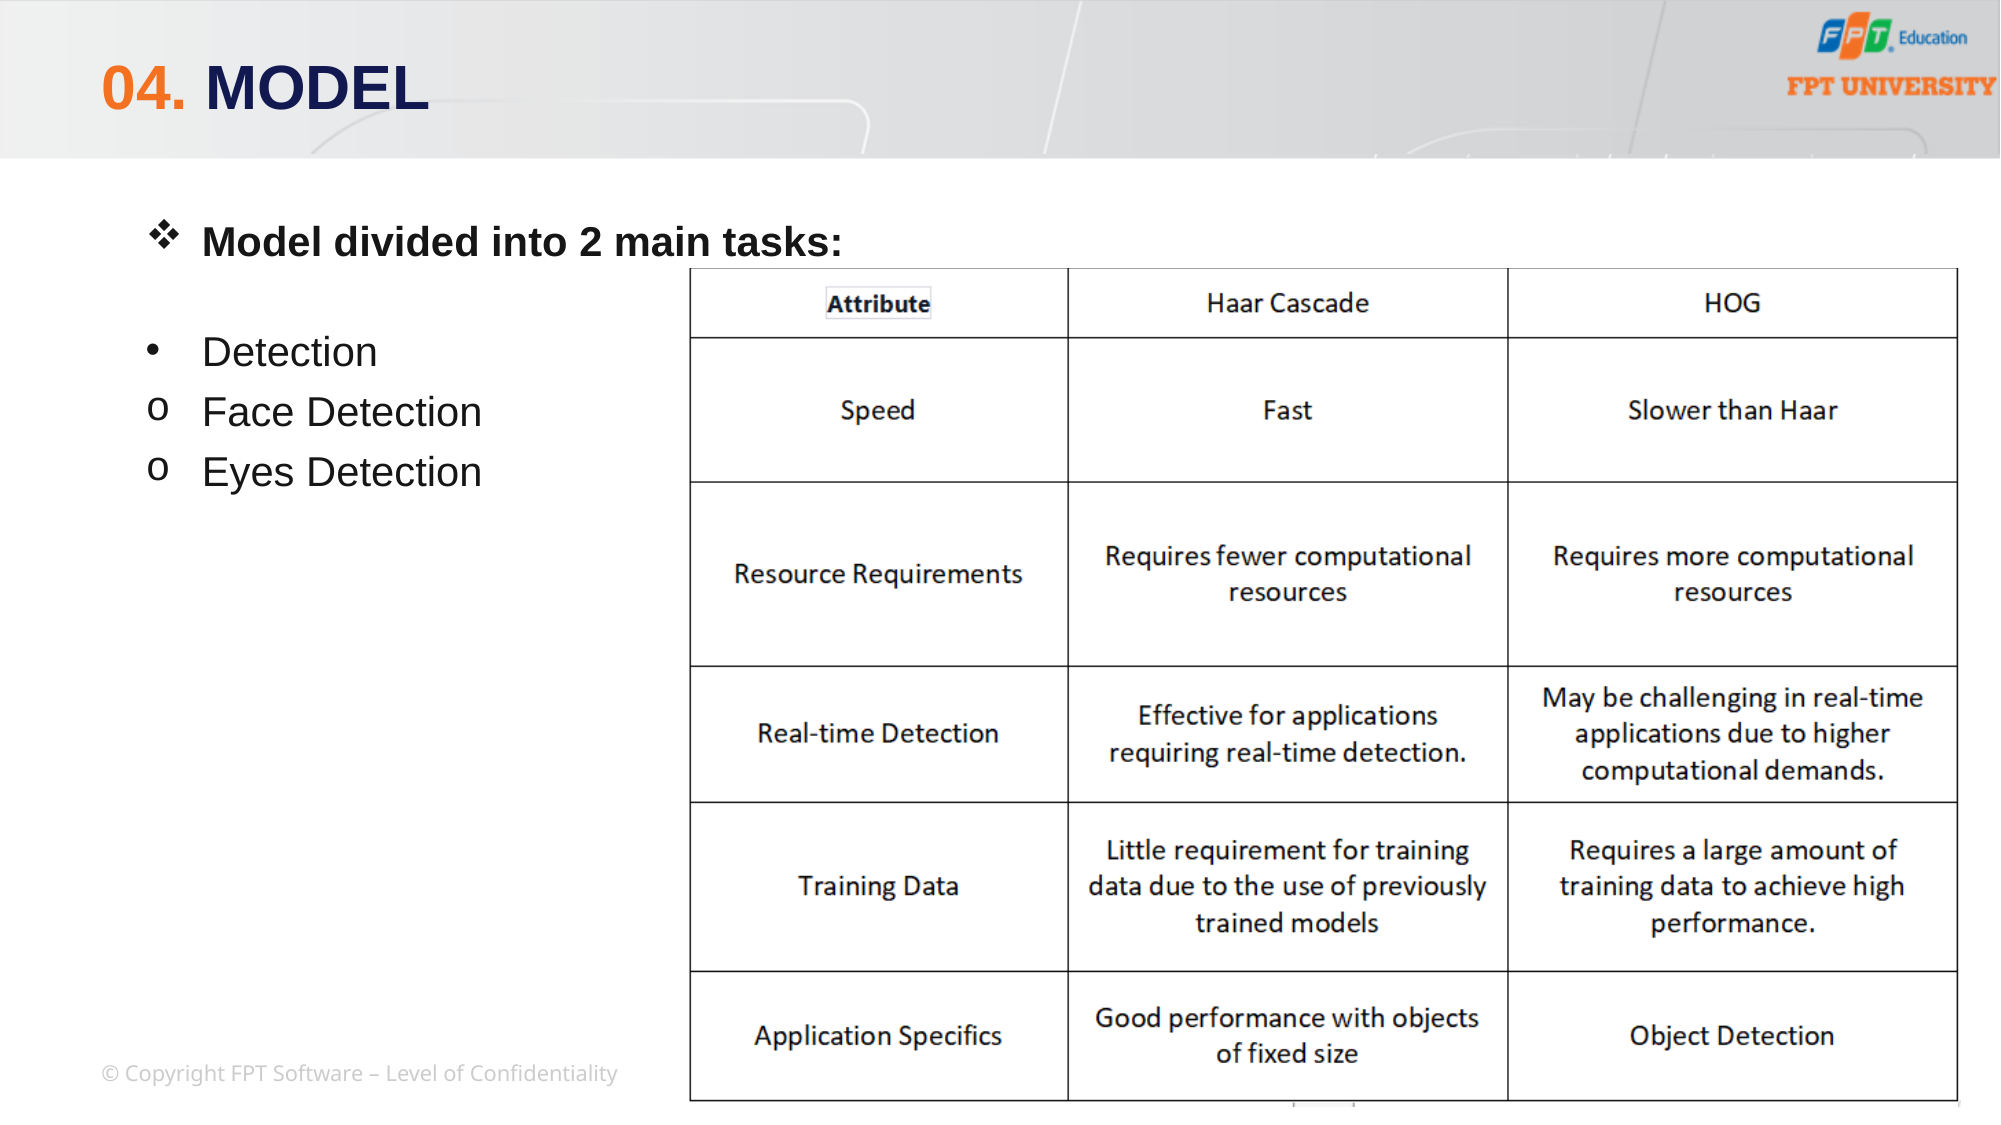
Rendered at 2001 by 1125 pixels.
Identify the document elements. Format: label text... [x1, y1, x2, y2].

picture [687, 268, 1962, 1108]
text_box Model divided into 2 main tasks: Detection Face Detection Eyes Detection [113, 197, 917, 918]
picture [0, 0, 2000, 159]
